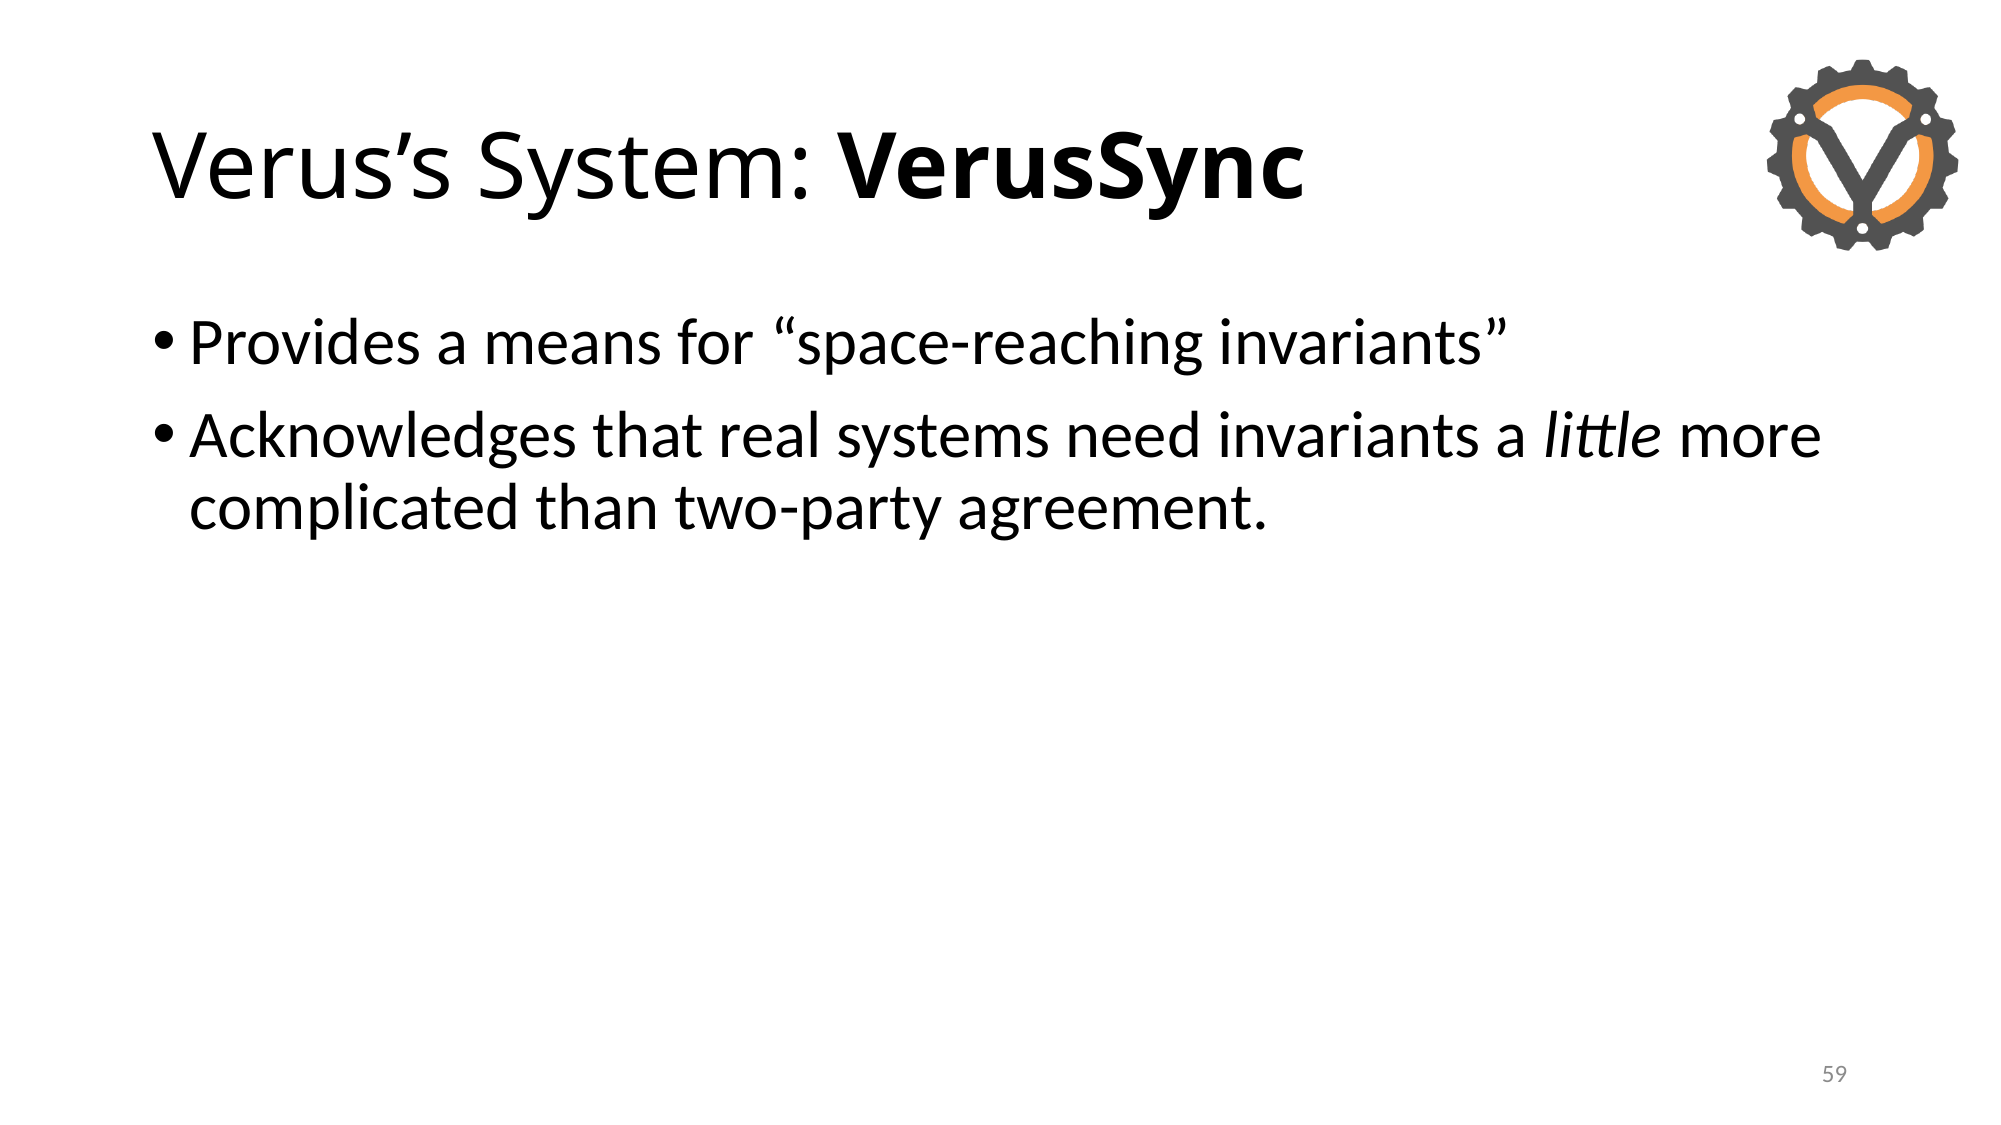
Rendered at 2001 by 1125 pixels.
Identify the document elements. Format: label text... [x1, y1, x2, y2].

title Verus’s System: VerusSync [137, 59, 1751, 278]
slide_number 59 [1412, 1042, 1863, 1103]
list Provides a means for “space-reaching invariants” Acknowledges that real systems need invariants a little more complicated than two-party agreement. [137, 299, 1863, 1014]
picture [1766, 59, 1959, 252]
